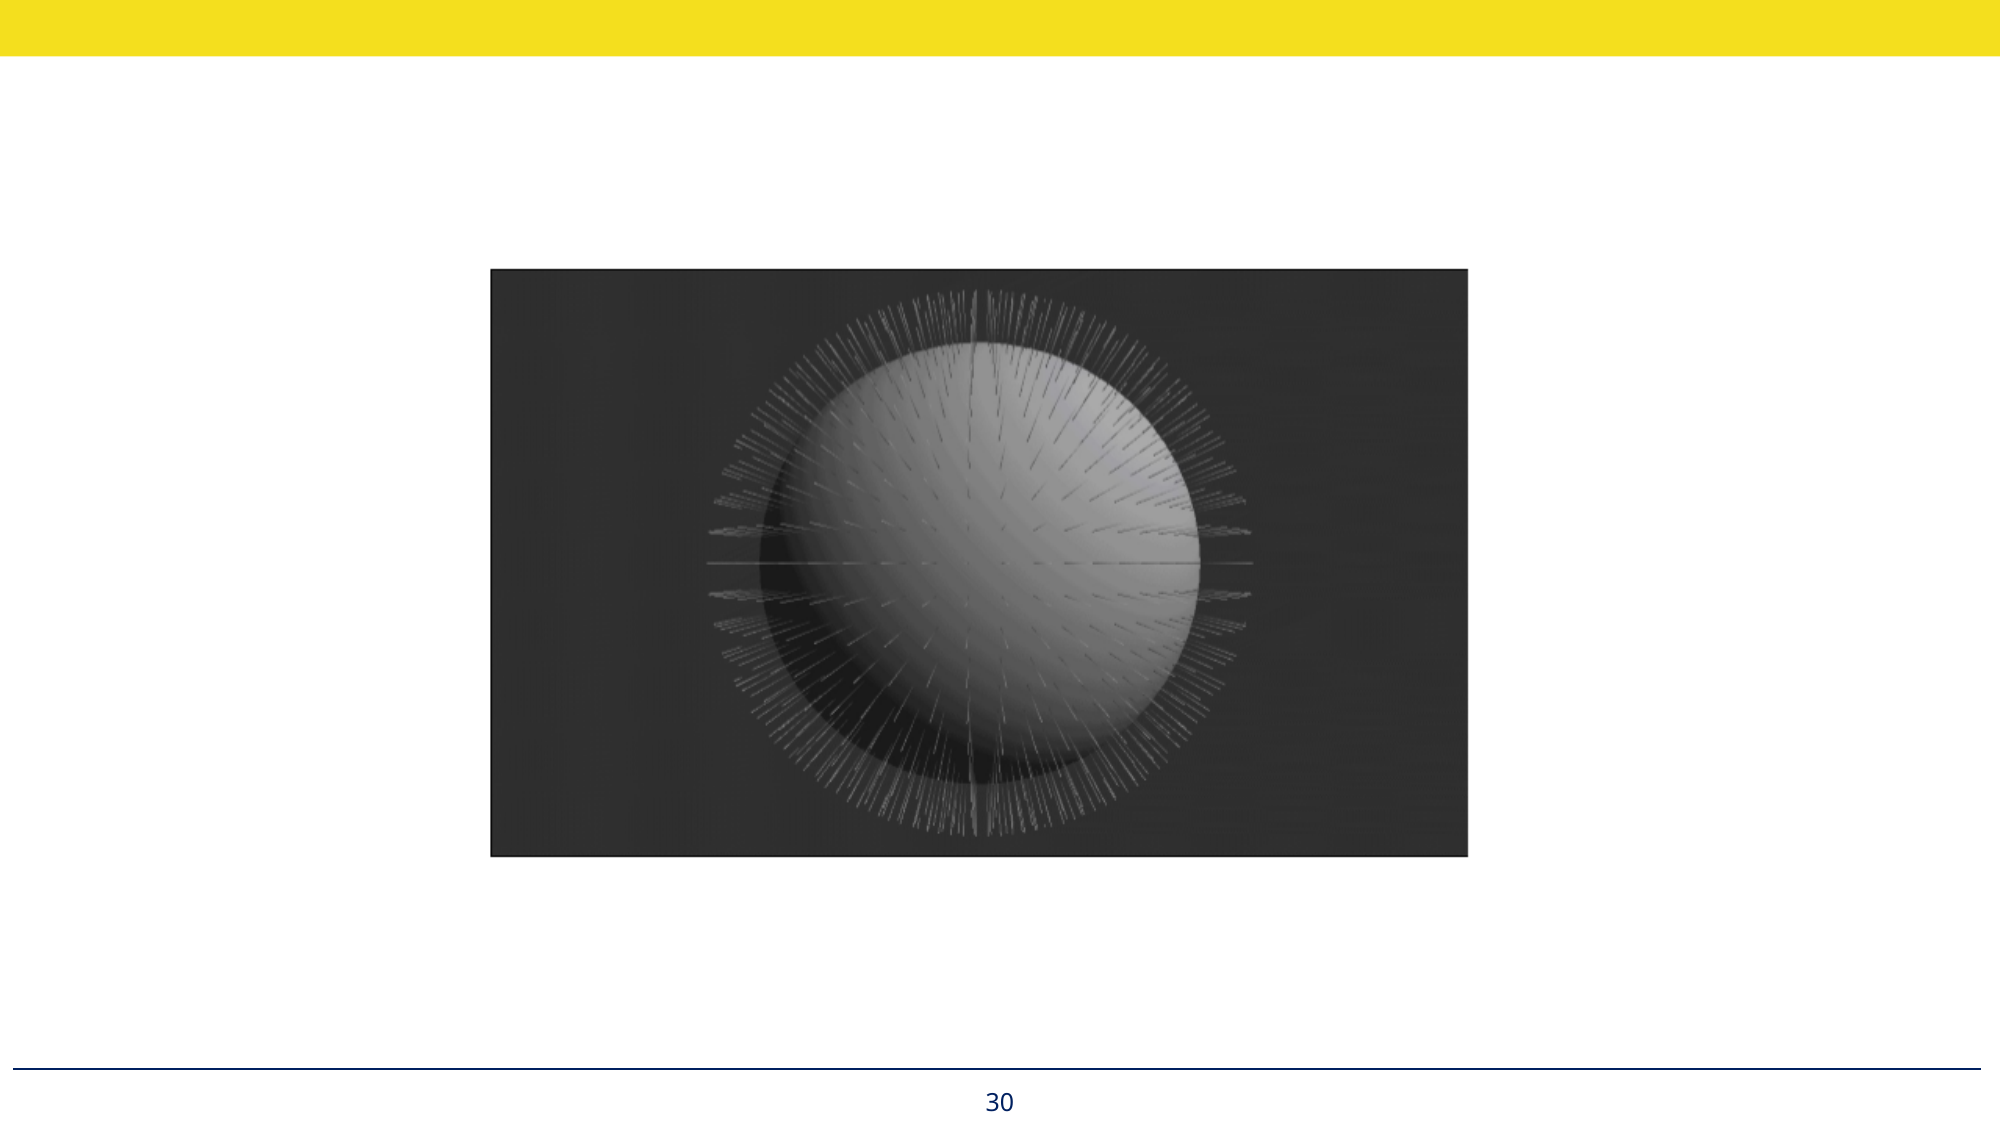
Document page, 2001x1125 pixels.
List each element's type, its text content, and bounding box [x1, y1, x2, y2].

slide_number 30 [916, 1078, 1084, 1125]
picture [486, 262, 1473, 862]
